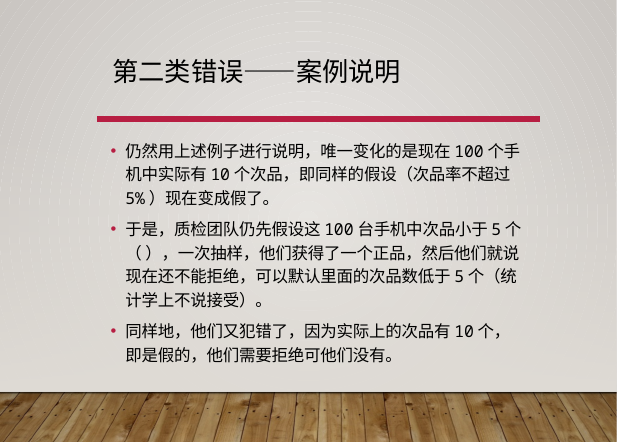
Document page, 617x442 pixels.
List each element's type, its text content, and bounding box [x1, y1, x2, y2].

title 第二类错误——案例说明 [97, 51, 541, 120]
picture [0, 392, 617, 442]
